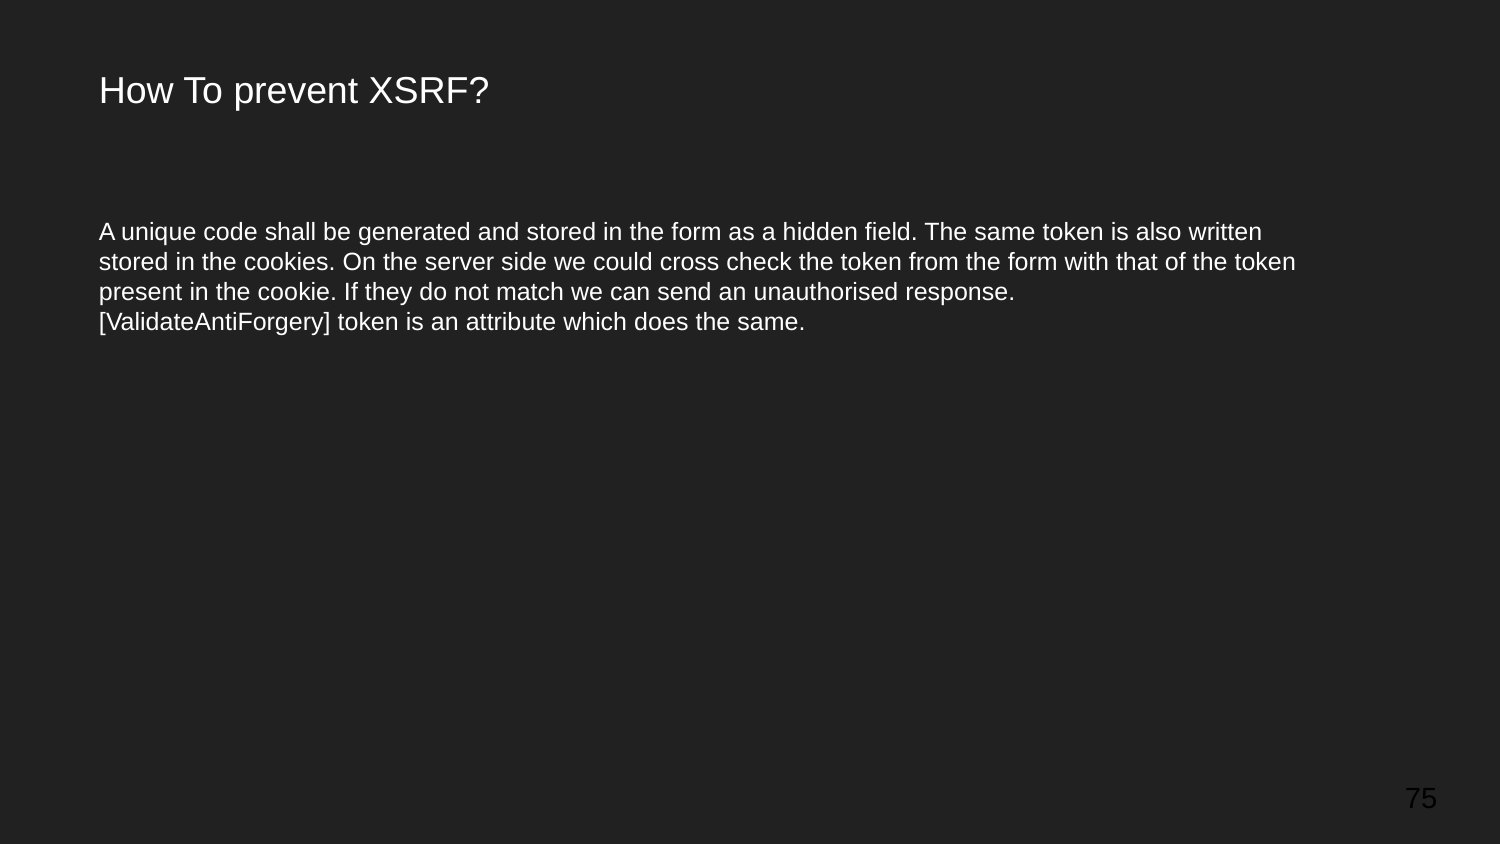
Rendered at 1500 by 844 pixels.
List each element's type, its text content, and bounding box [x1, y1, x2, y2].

slide_number ‹#› [1389, 764, 1480, 830]
text_box A unique code shall be generated and stored in the form as a hidden field. The same token is also written stored in the cookies. On the server side we could cross check the token from the form with that of the token present in the cookie. If they do not match we can send an unauthorised response. [ValidateAntiForgery] token is an attribute which does the same. [83, 61, 1334, 490]
text_box How To prevent XSRF? [83, 51, 888, 155]
